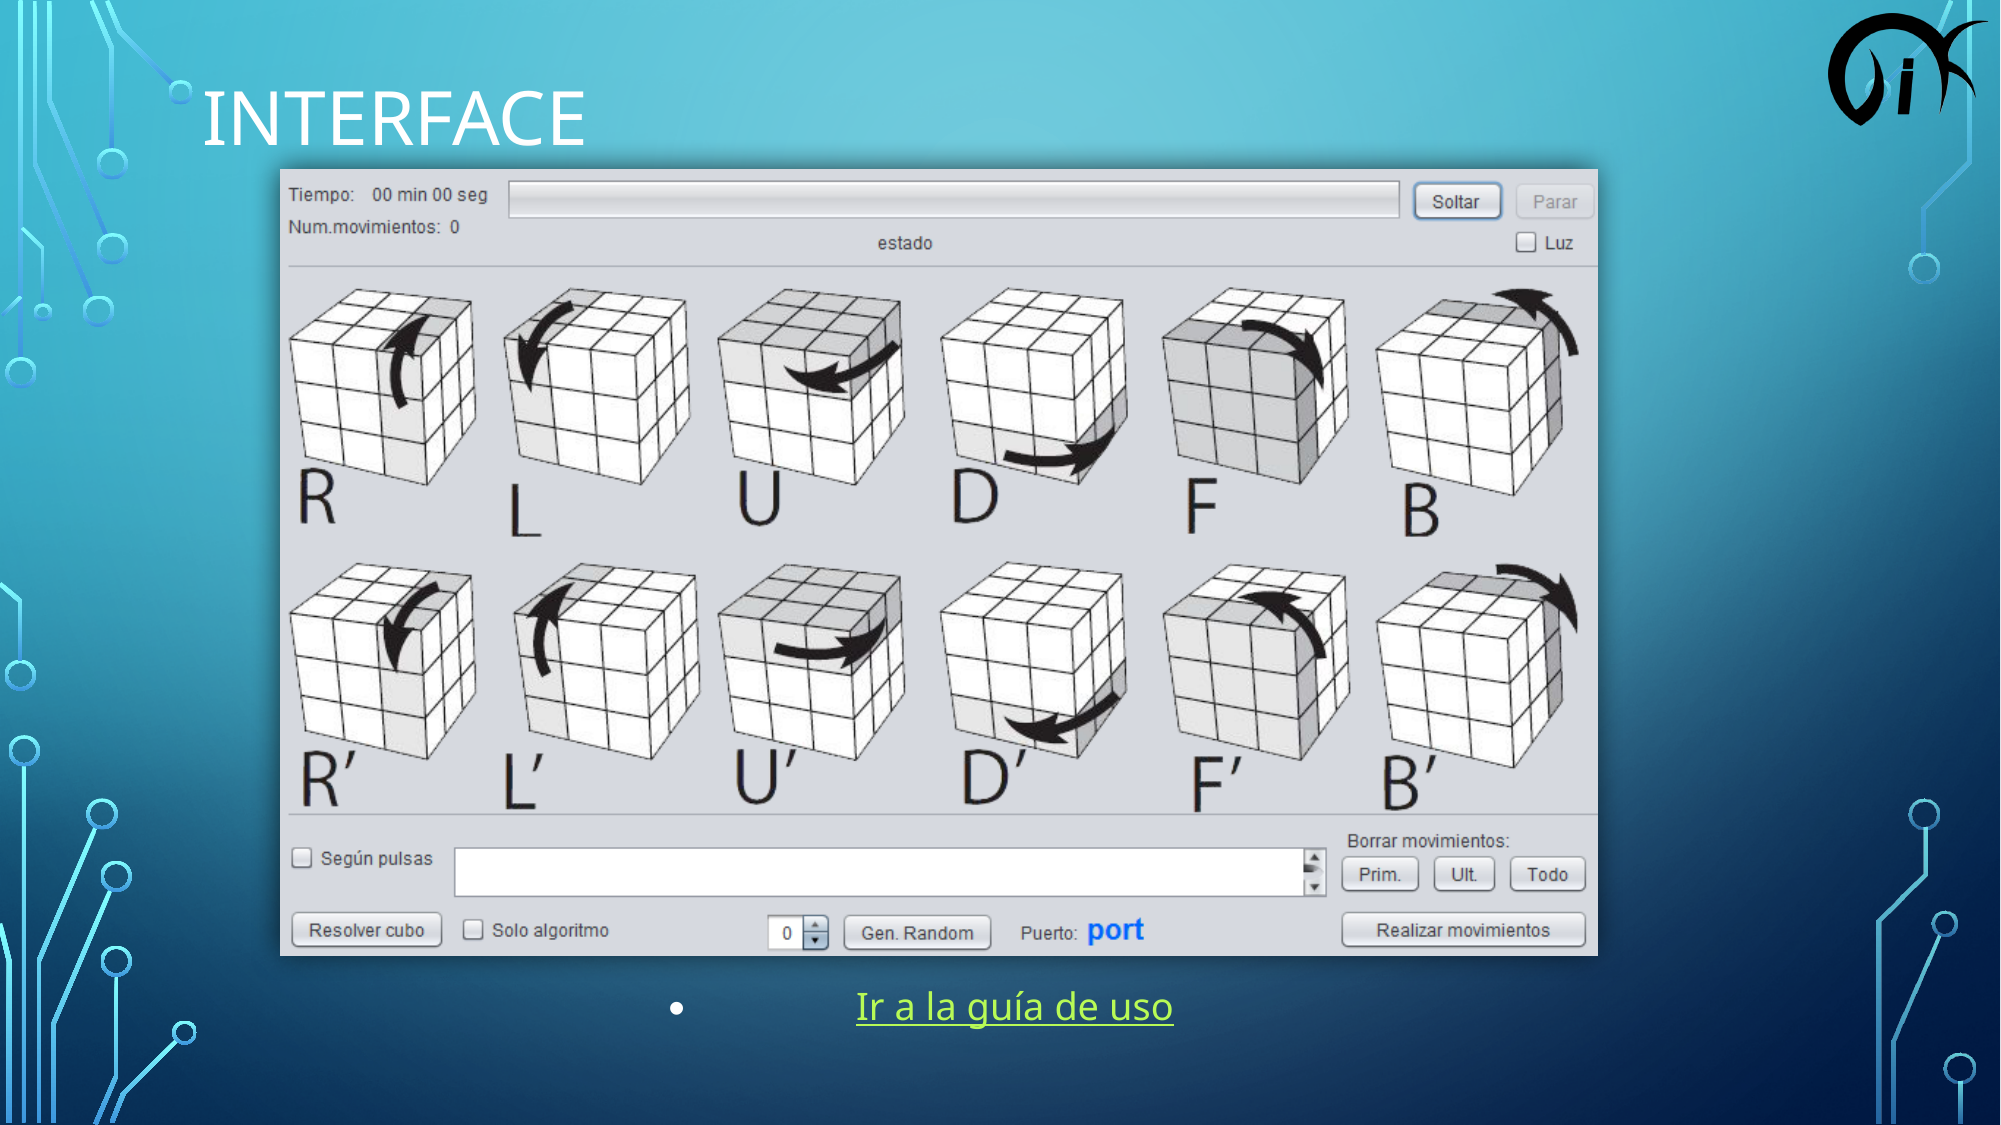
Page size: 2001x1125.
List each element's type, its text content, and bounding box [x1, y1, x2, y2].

title interface [187, 0, 1813, 243]
list Ir a la guía de uso [187, 964, 1813, 1042]
picture [1828, 13, 1990, 126]
picture [280, 169, 1598, 956]
